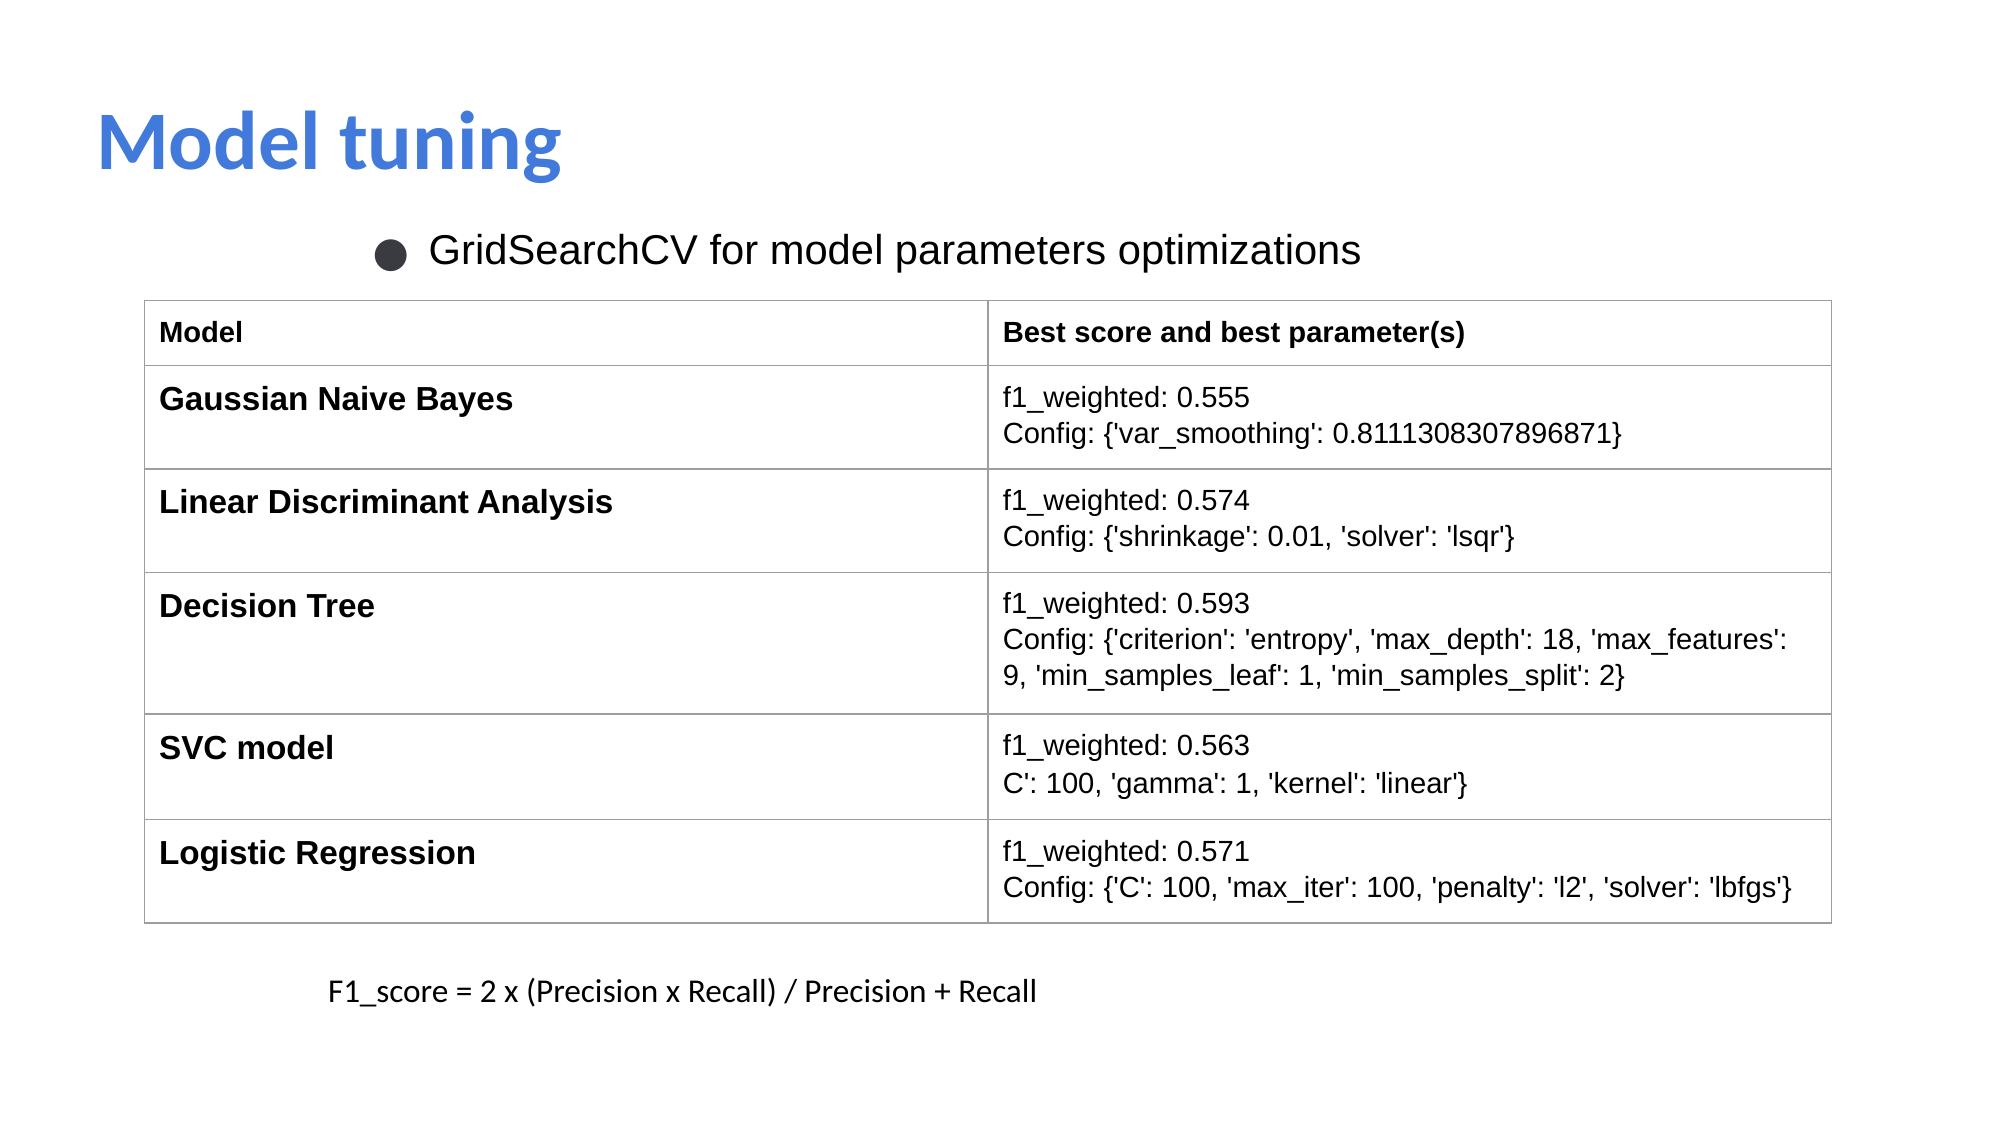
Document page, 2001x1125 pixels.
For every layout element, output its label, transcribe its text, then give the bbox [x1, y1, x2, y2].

table_cell Gaussian Naive Bayes [145, 366, 987, 468]
table_header Best score and best parameter(s) [989, 301, 1831, 365]
table_cell f1_weighted: 0.563 C': 100, 'gamma': 1, 'kernel': 'linear'} [989, 715, 1831, 819]
text_box F1_score = 2 x (Precision x Recall) / Precision + Recall [313, 953, 1579, 1024]
list Model tuning [96, 97, 1880, 736]
table_cell f1_weighted: 0.571 Config: {'C': 100, 'max_iter': 100, 'penalty': 'l2', 'solver': 'lbfgs'} [989, 820, 1831, 922]
table_header GridSearchCV for model parameters optimizations [340, 221, 2000, 285]
table_cell SVC model [145, 715, 987, 819]
table_cell f1_weighted: 0.574 Config: {'shrinkage': 0.01, 'solver': 'lsqr'} [989, 470, 1831, 572]
table_cell f1_weighted: 0.555 Config: {'var_smoothing': 0.8111308307896871} [989, 366, 1831, 468]
table_cell Decision Tree [145, 573, 987, 713]
table_cell Logistic Regression [145, 820, 987, 922]
table_cell Linear Discriminant Analysis [145, 470, 987, 572]
table_header Model [145, 301, 987, 365]
table_cell f1_weighted: 0.593 Config: {'criterion': 'entropy', 'max_depth': 18, 'max_features': 9, 'min_samples_leaf': 1, 'min_samples_split': 2} [989, 573, 1831, 713]
